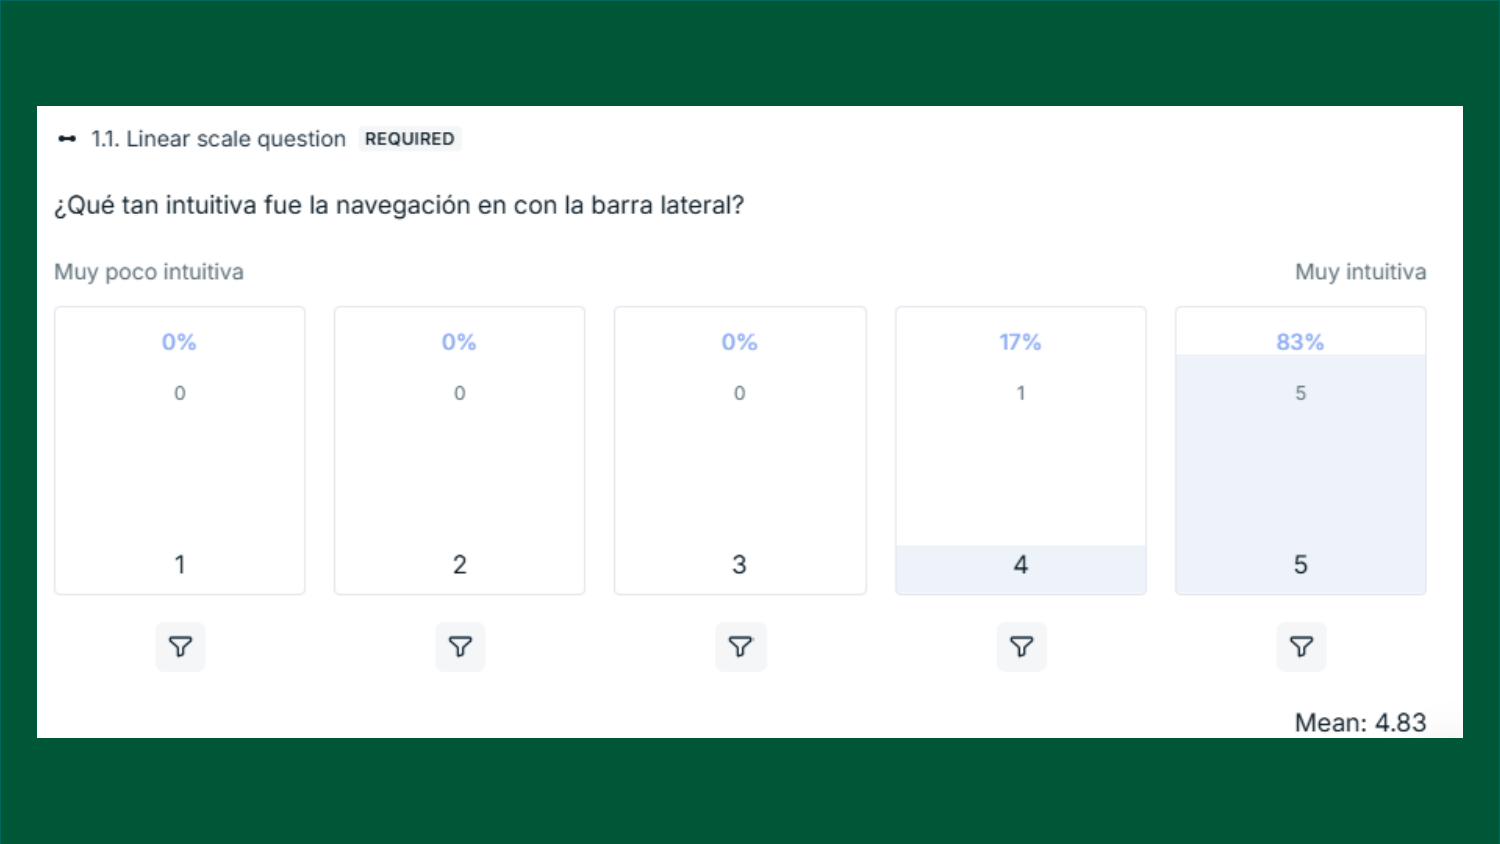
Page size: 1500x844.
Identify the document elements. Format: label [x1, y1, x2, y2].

picture [37, 105, 1463, 738]
text_box [0, 0, 1500, 844]
